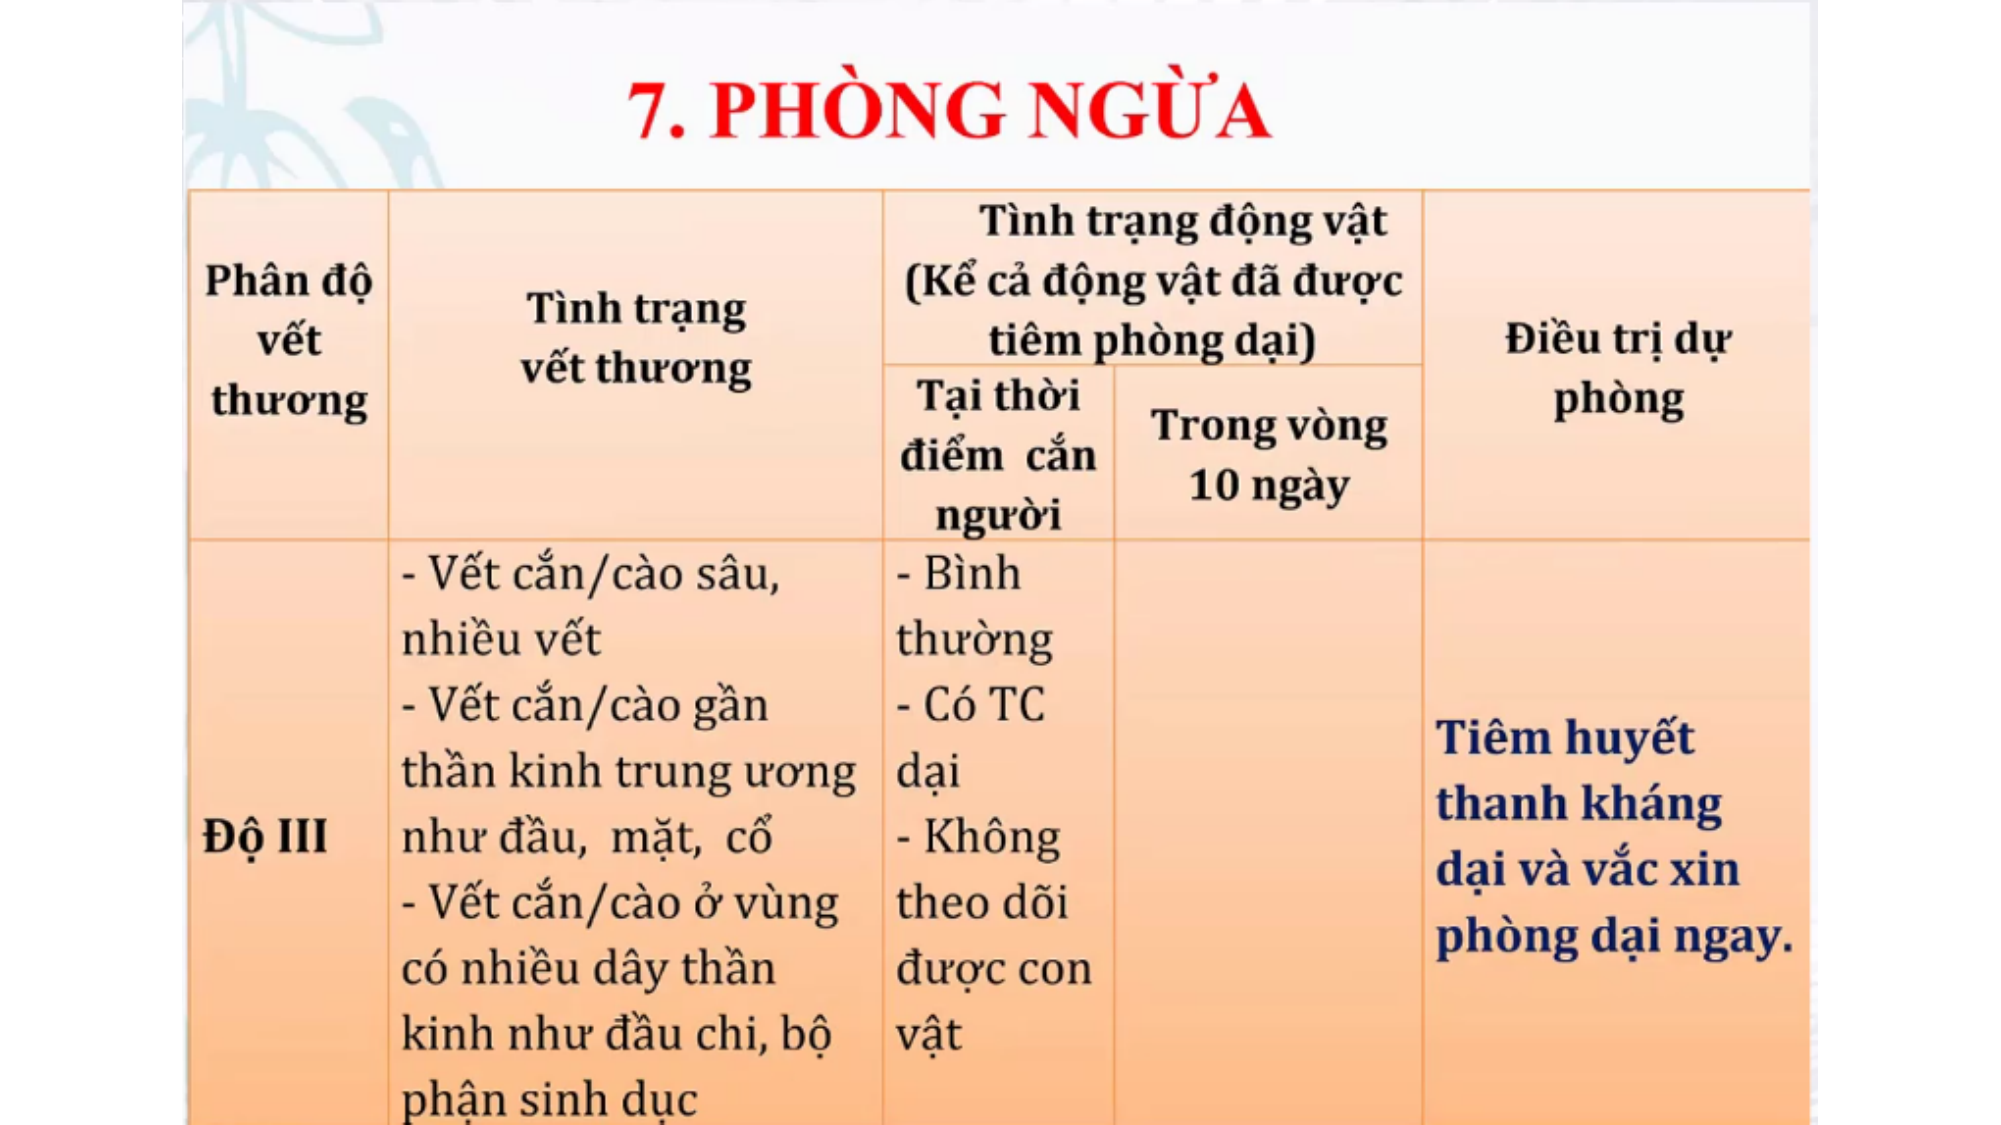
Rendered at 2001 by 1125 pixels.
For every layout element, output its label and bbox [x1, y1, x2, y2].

picture [182, 0, 1818, 1125]
